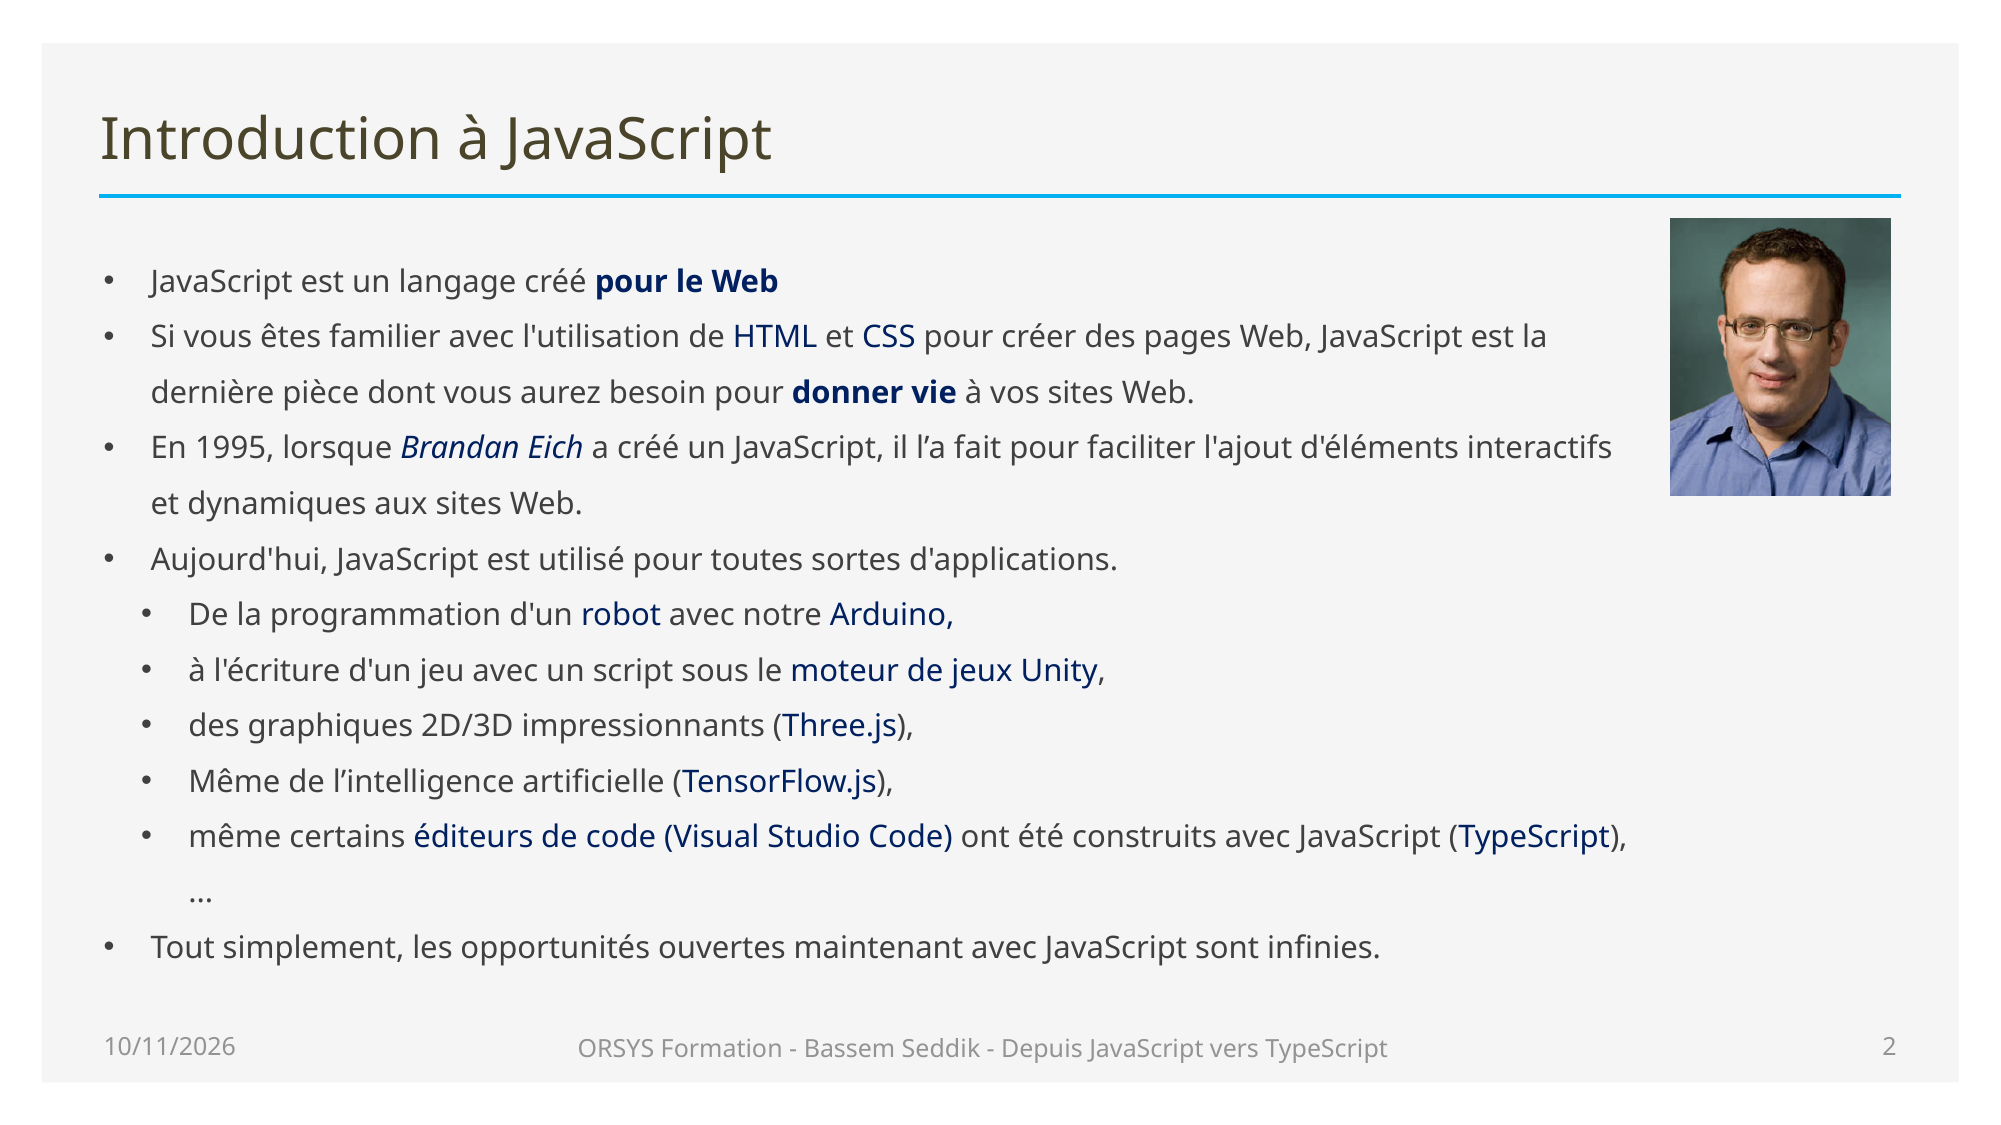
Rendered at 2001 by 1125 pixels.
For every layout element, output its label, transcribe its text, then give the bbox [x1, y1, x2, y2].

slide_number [88, 1017, 340, 1078]
footer ORSYS Formation - Bassem Seddik - Depuis JavaScript vers TypeScript [340, 1017, 1626, 1078]
picture [1670, 218, 1891, 496]
list JavaScript est un langage créé pour le Web Si vous êtes familier avec l'utilisation de HTML et CSS pour créer des pages Web, JavaScript est la dernière pièce dont vous aurez besoin pour donner vie à vos sites Web. En 1995, lorsque Brandan Eich a créé un JavaScript, il l’a fait pour faciliter l'ajout d'éléments interactifs et dynamiques aux sites Web. Aujourd'hui, JavaScript est utilisé pour toutes sortes d'applications. De la programmation d'un robot avec notre Arduino, à l'écriture d'un jeu avec un script sous le moteur de jeux Unity, des graphiques 2D/3D impressionnants (Three.js), Même de l’intelligence artificielle (TensorFlow.js), même certains éditeurs de code (Visual Studio Code) ont été construits avec JavaScript (TypeScript), ... Tout simplement, les opportunités ouvertes maintenant avec JavaScript sont infinies. [88, 235, 1650, 978]
title Introduction à JavaScript [85, 73, 1888, 179]
slide_number 2 [1626, 1017, 1912, 1078]
